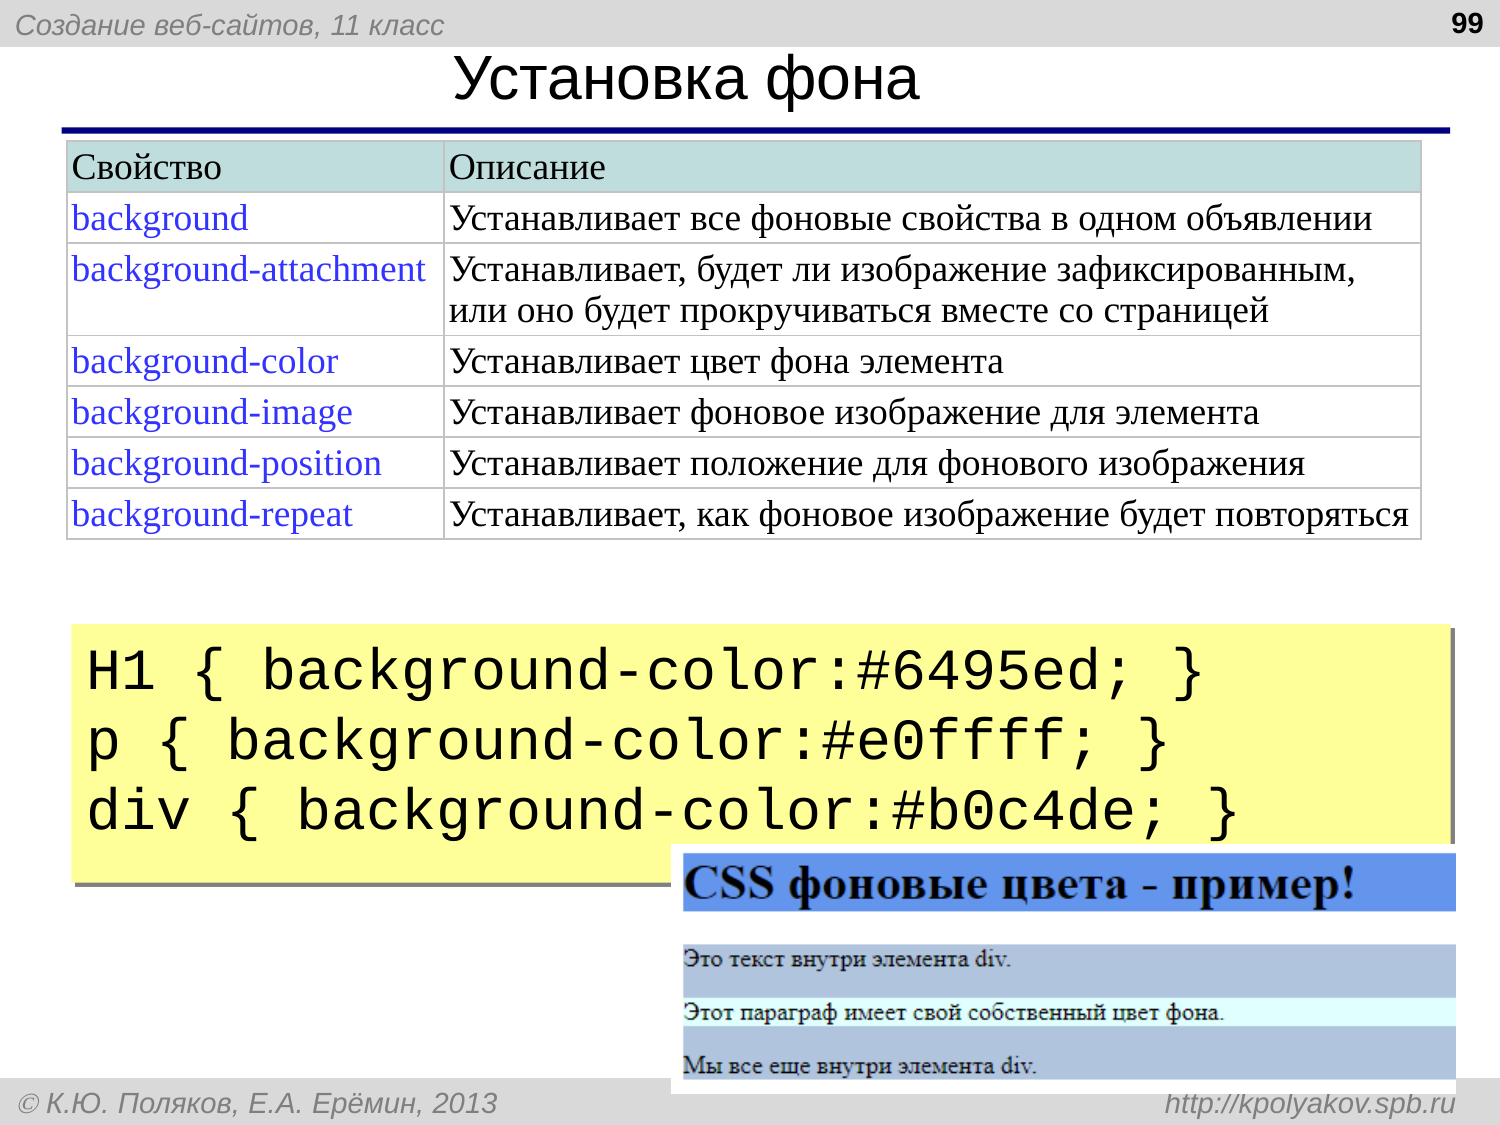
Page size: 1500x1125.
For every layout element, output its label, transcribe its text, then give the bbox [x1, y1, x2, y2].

table_cell Устанавливает все фоновые свойства в одном объявлении [445, 193, 1420, 242]
table_cell background [68, 193, 443, 242]
slide_number 99 [1148, 0, 1500, 75]
table_cell Устанавливает фоновое изображение для элемента [445, 387, 1420, 436]
table_cell background-image [68, 387, 443, 436]
table_cell background-attachment [68, 244, 443, 335]
table_cell Устанавливает положение для фонового изображения [445, 438, 1420, 487]
table_cell background-repeat [68, 489, 443, 538]
table_cell background-color [68, 336, 443, 385]
table_header Свойство [68, 142, 443, 191]
text_box H1 { background-color:#6495ed; } p { background-color:#e0ffff; } div { background-color:#b0c4de; } [71, 624, 1451, 883]
table_header Описание [445, 142, 1420, 191]
title Установка фона [437, 36, 1001, 114]
table_cell Устанавливает цвет фона элемента [445, 336, 1420, 385]
table_cell background-position [68, 438, 443, 487]
picture [671, 844, 1456, 1094]
table_cell Устанавливает, будет ли изображение зафиксированным, или оно будет прокручиваться вместе со страницей [445, 244, 1420, 335]
table_cell Устанавливает, как фоновое изображение будет повторяться [445, 489, 1420, 538]
